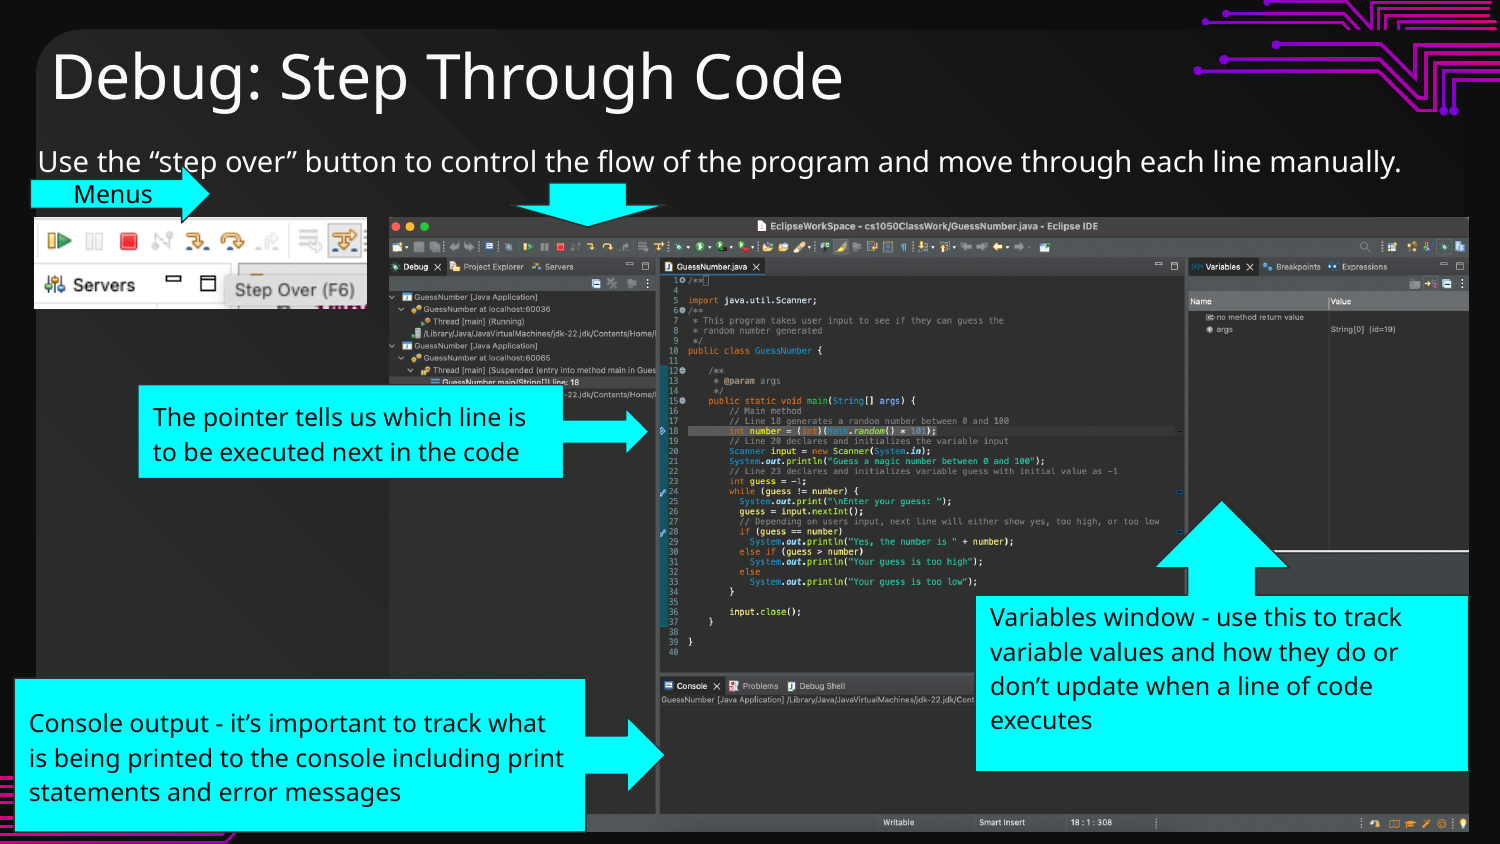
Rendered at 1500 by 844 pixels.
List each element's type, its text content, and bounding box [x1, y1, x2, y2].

subtitle Use the “step over” button to control the flow of the program and move through each line manually. [22, 122, 1469, 217]
text_box Console output - it’s important to track what is being printed to the console including print statements and error messages [14, 678, 384, 833]
text_box [510, 182, 666, 216]
text_box Menus [30, 164, 211, 216]
title Debug: Step Through Code [34, 21, 1299, 116]
picture [34, 217, 367, 309]
picture [389, 217, 1469, 833]
text_box The pointer tells us which line is to be executed next in the code [137, 384, 384, 479]
